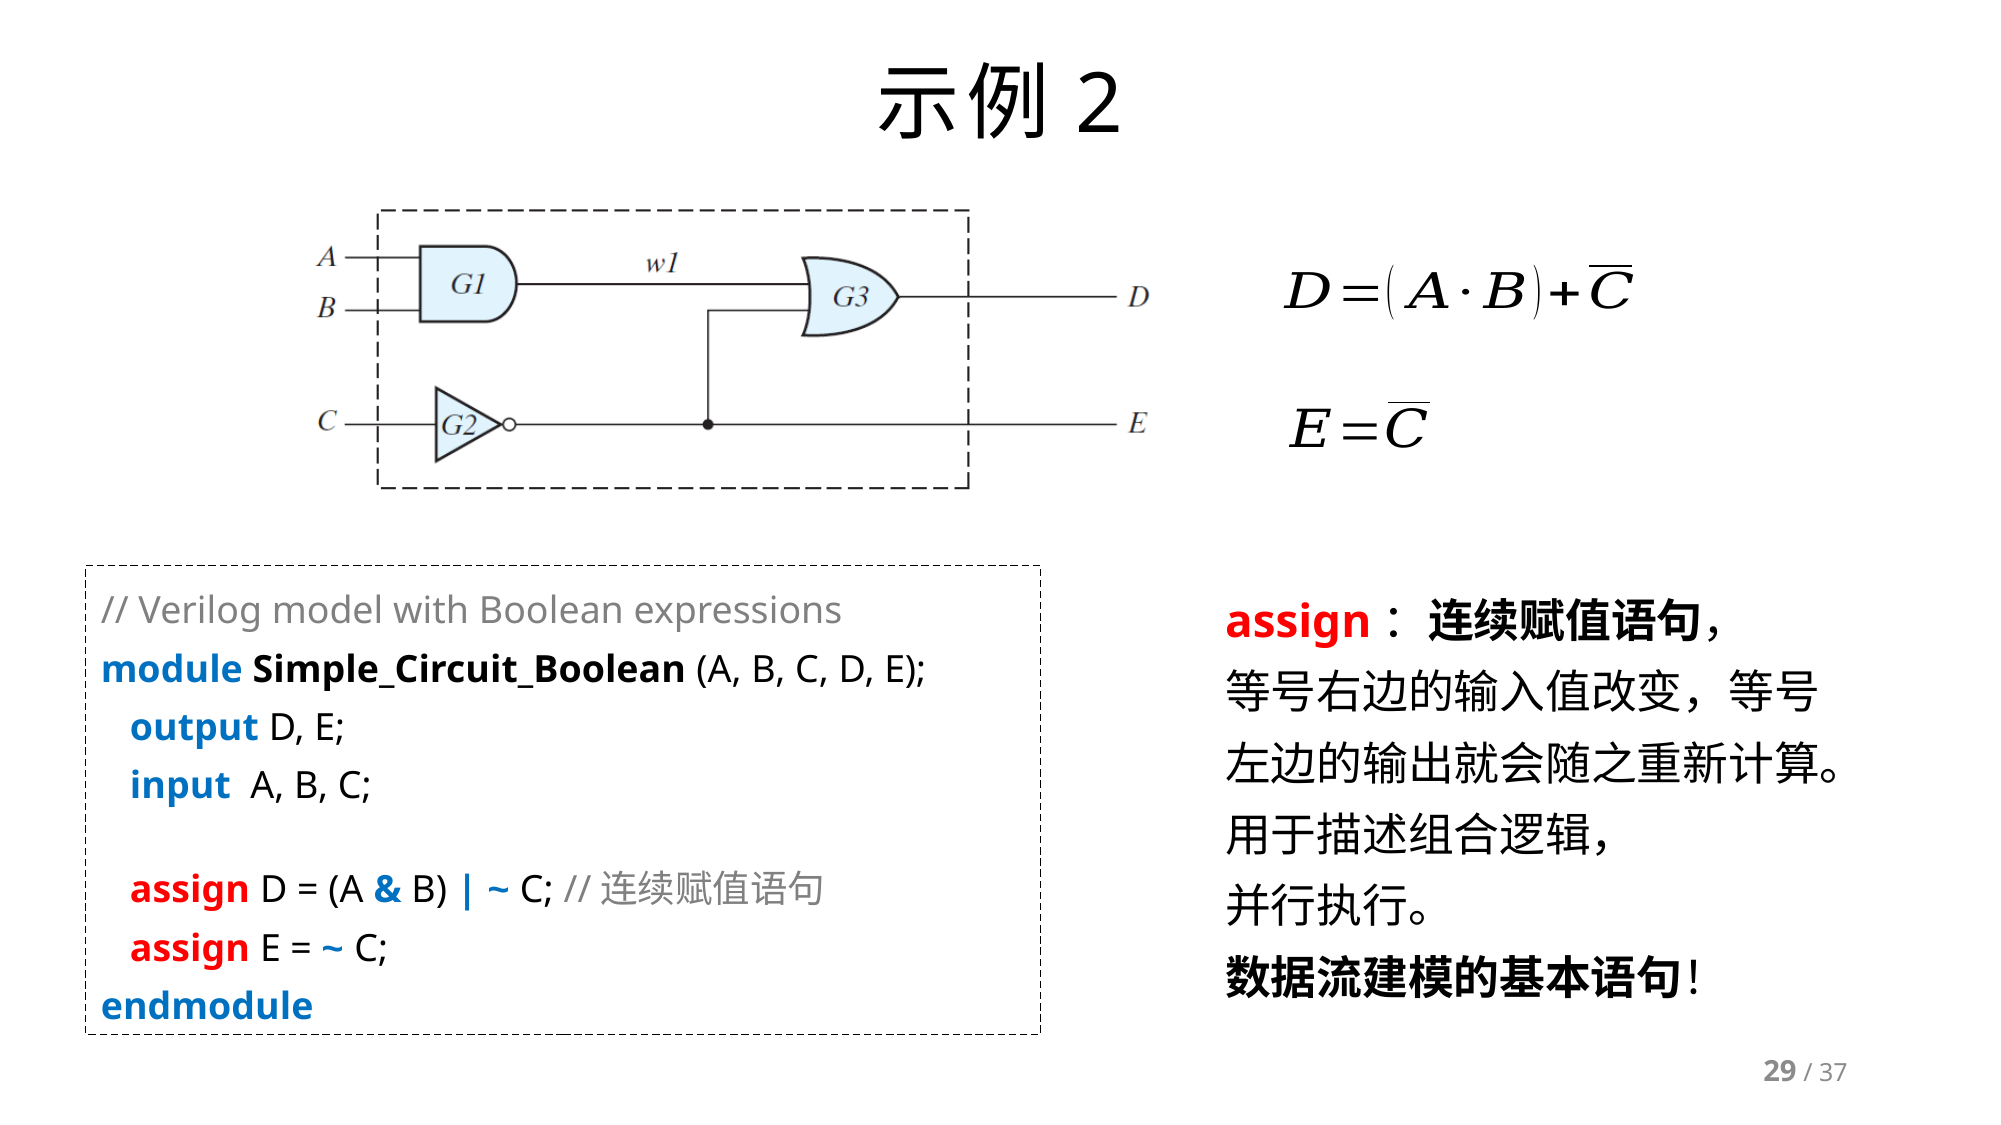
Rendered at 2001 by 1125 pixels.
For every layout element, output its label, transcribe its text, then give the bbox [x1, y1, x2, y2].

text_box // Verilog model with Boolean expressions module Simple_Circuit_Boolean (A, B, C, D, E); output D, E; input A, B, C; assign D = (A & B) | ~ C; //连续赋值语句 assign E = ~ C; endmodule [85, 565, 1041, 1035]
text_box assign：连续赋值语句， 等号右边的输入值改变，等号左边的输出就会随之重新计算。 用于描述组合逻辑， 并行执行。 数据流建模的基本语句！ [1210, 567, 1879, 1011]
picture [301, 188, 1155, 501]
slide_number 29 / 37 [1412, 1042, 1863, 1103]
title 示例2 [0, 0, 2000, 158]
